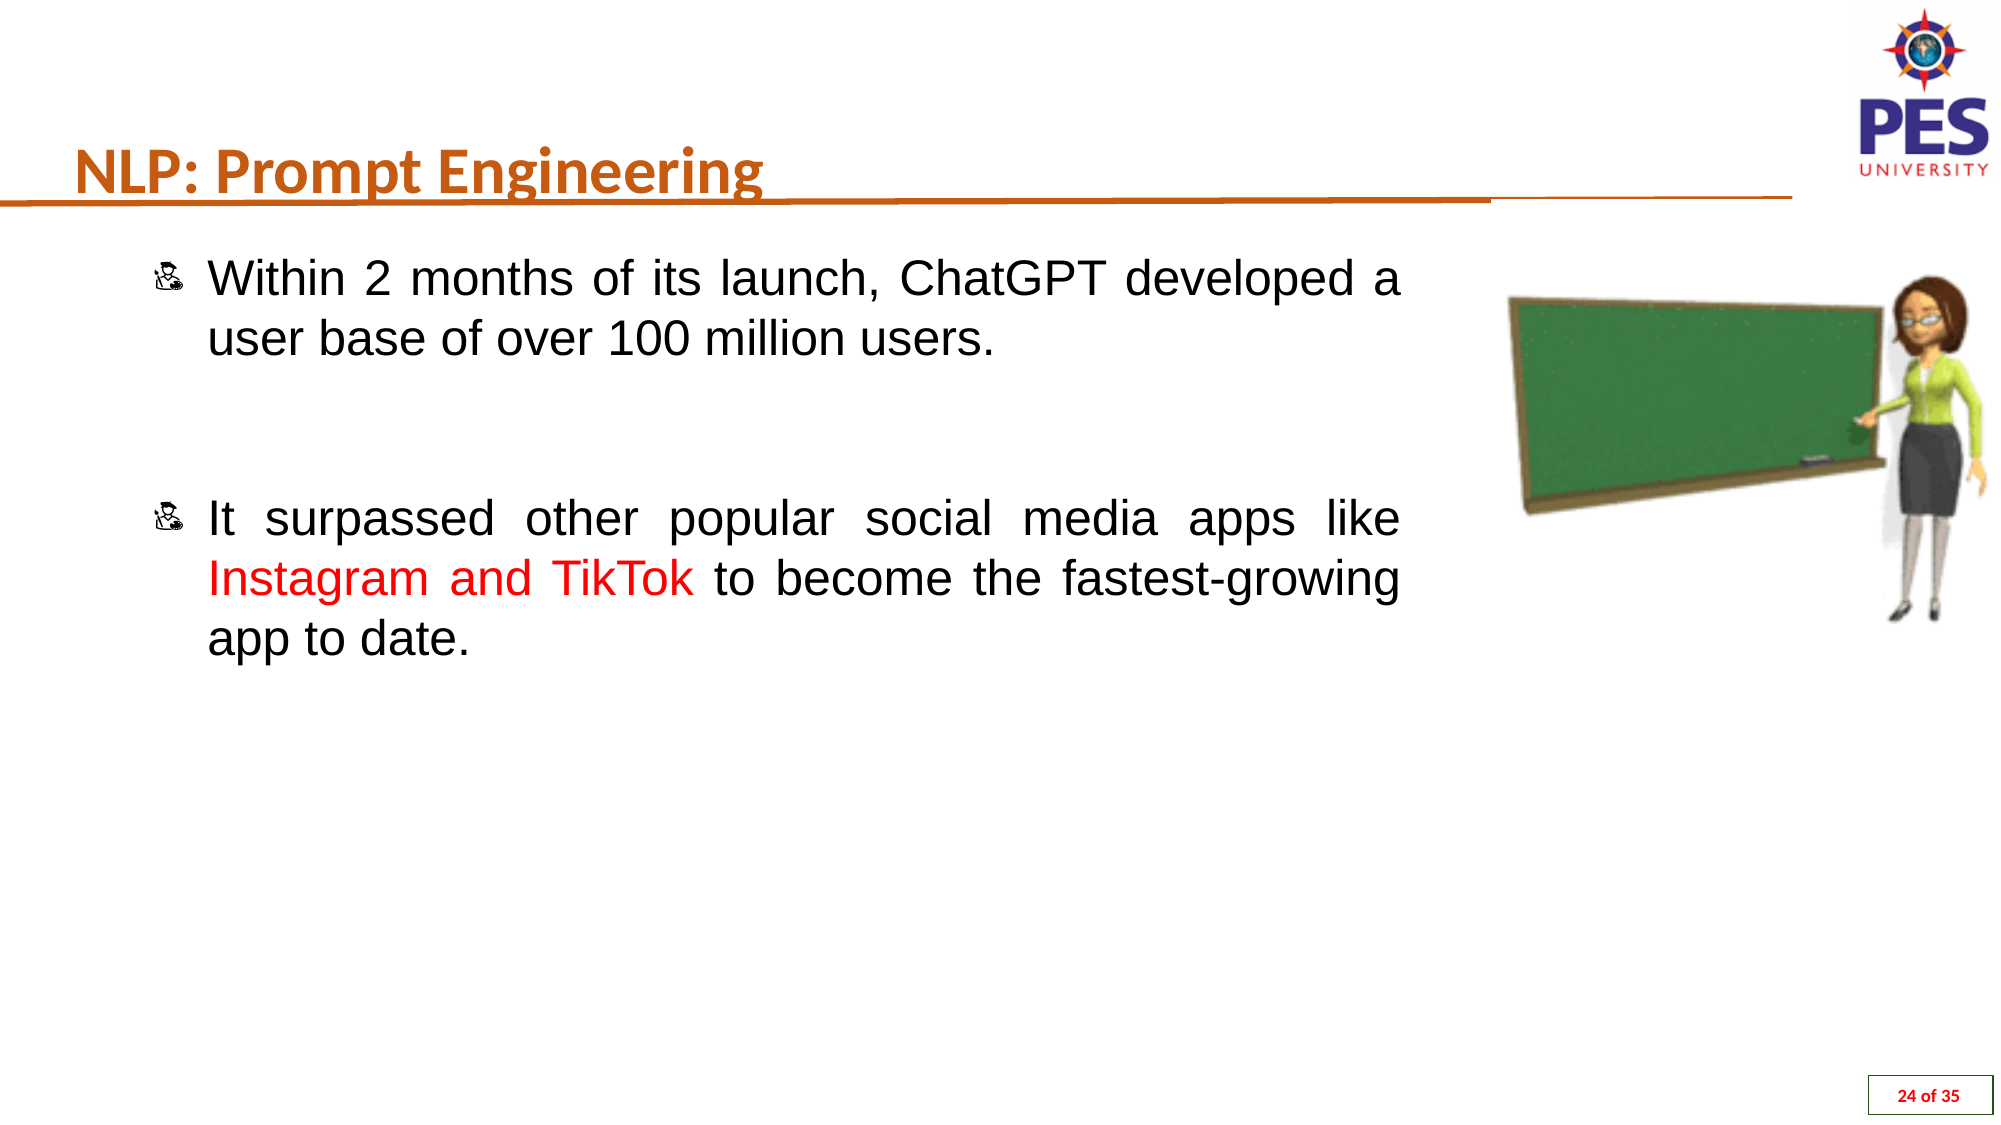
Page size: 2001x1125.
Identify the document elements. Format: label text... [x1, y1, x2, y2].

picture [150, 497, 186, 533]
picture [1853, 7, 1994, 181]
text_box NLP: Prompt Engineering [59, 119, 1923, 198]
picture [150, 257, 186, 293]
picture [1491, 199, 2000, 708]
text_box Within 2 months of its launch, ChatGPT developed a user base of over 100 million users. It surpassed other popular social media apps like Instagram and TikTok to become the fastest-growing app to date. [136, 237, 1417, 673]
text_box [0, 198, 1490, 204]
